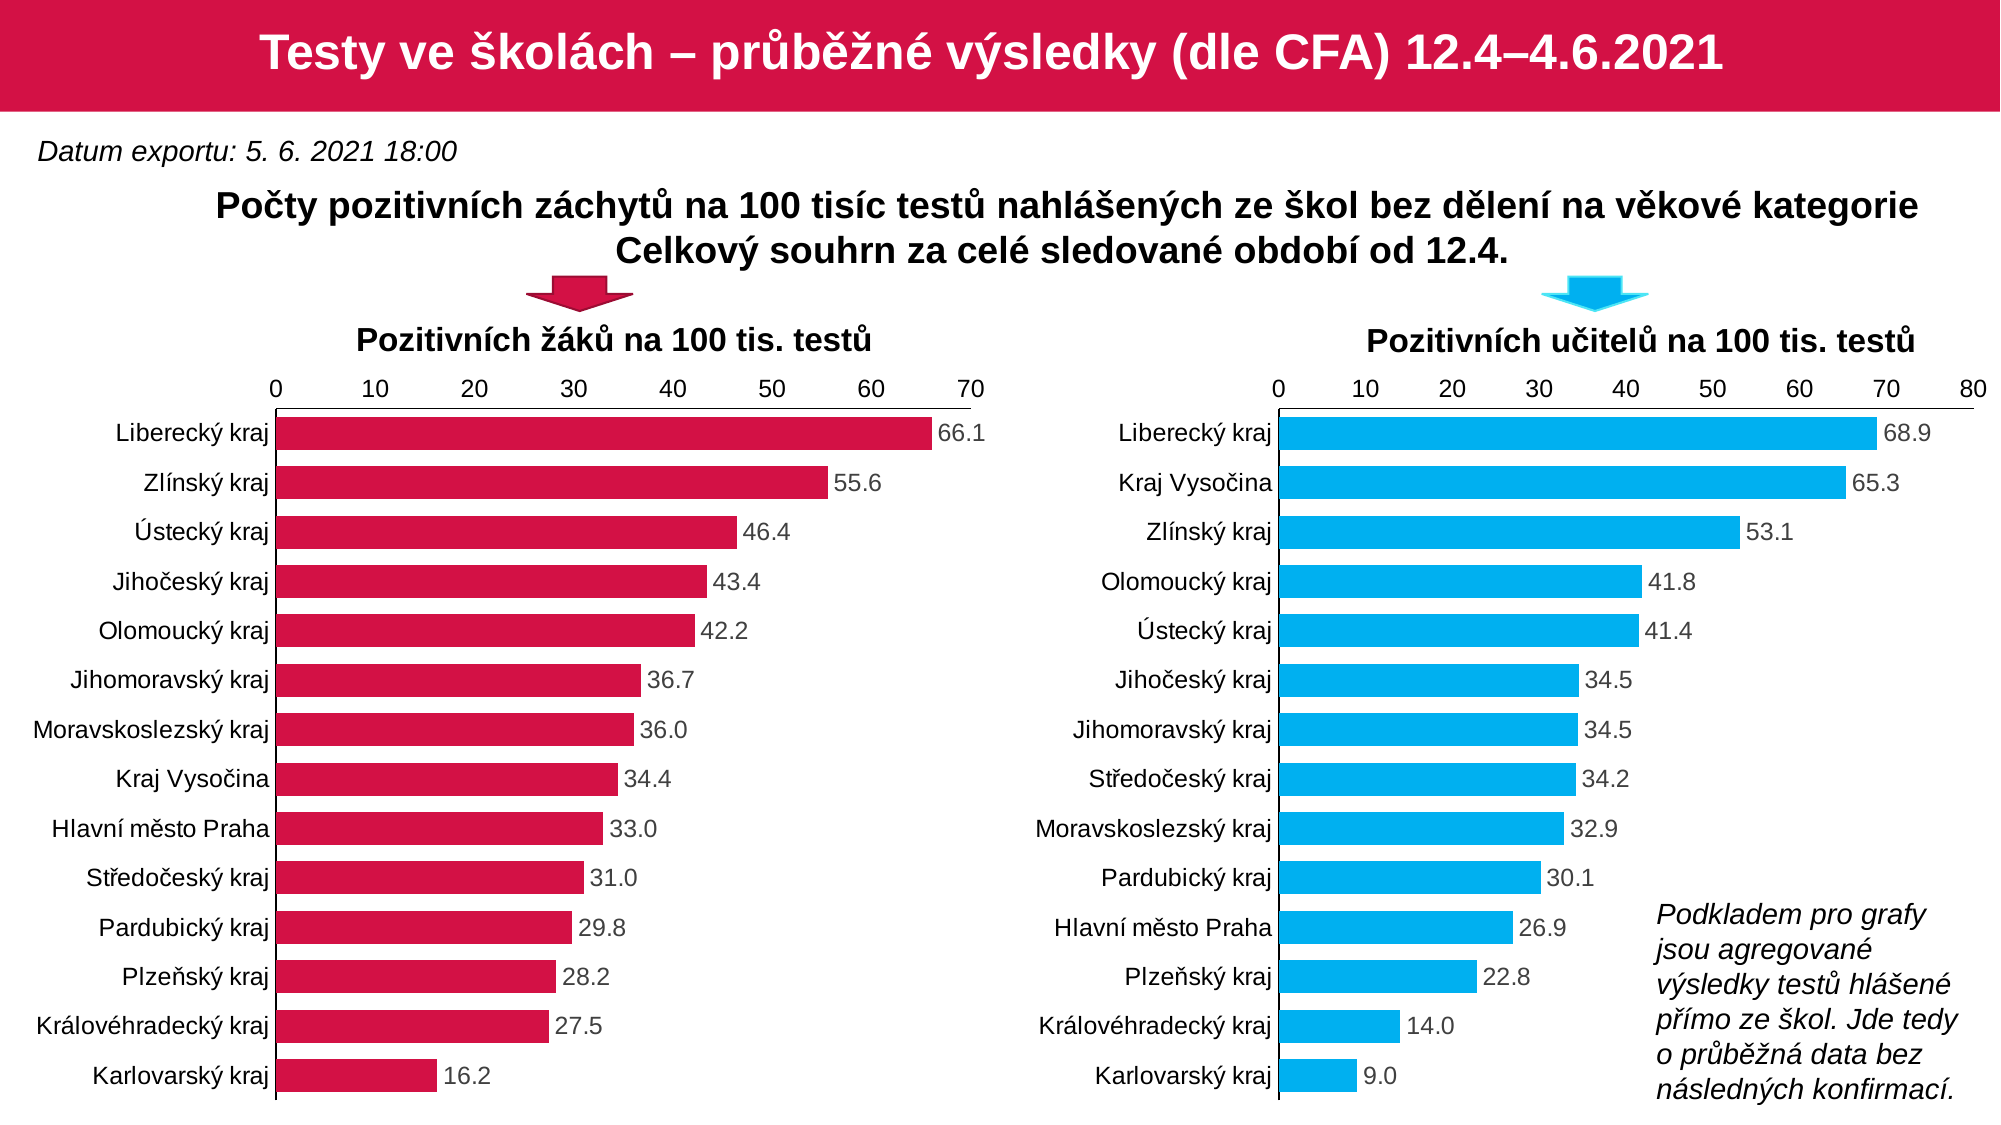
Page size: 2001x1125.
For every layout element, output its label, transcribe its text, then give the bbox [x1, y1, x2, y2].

text_box Pozitivních učitelů na 100 tis. testů [1351, 312, 1932, 360]
title Testy ve školách – průběžné výsledky (dle CFA) 12.4–4.6.2021 [27, 6, 1972, 101]
chart [12, 360, 1005, 1116]
text_box Pozitivních žáků na 100 tis. testů [341, 310, 889, 360]
text_box Datum exportu: 5. 6. 2021 18:00 [22, 124, 473, 175]
text_box [526, 275, 634, 313]
chart [1015, 360, 2000, 1116]
text_box [1541, 275, 1649, 313]
text_box Počty pozitivních záchytů na 100 tisíc testů nahlášených ze škol bez dělení na věkové kategorie Celkový souhrn za celé sledované období od 12.4. [200, 173, 1936, 279]
